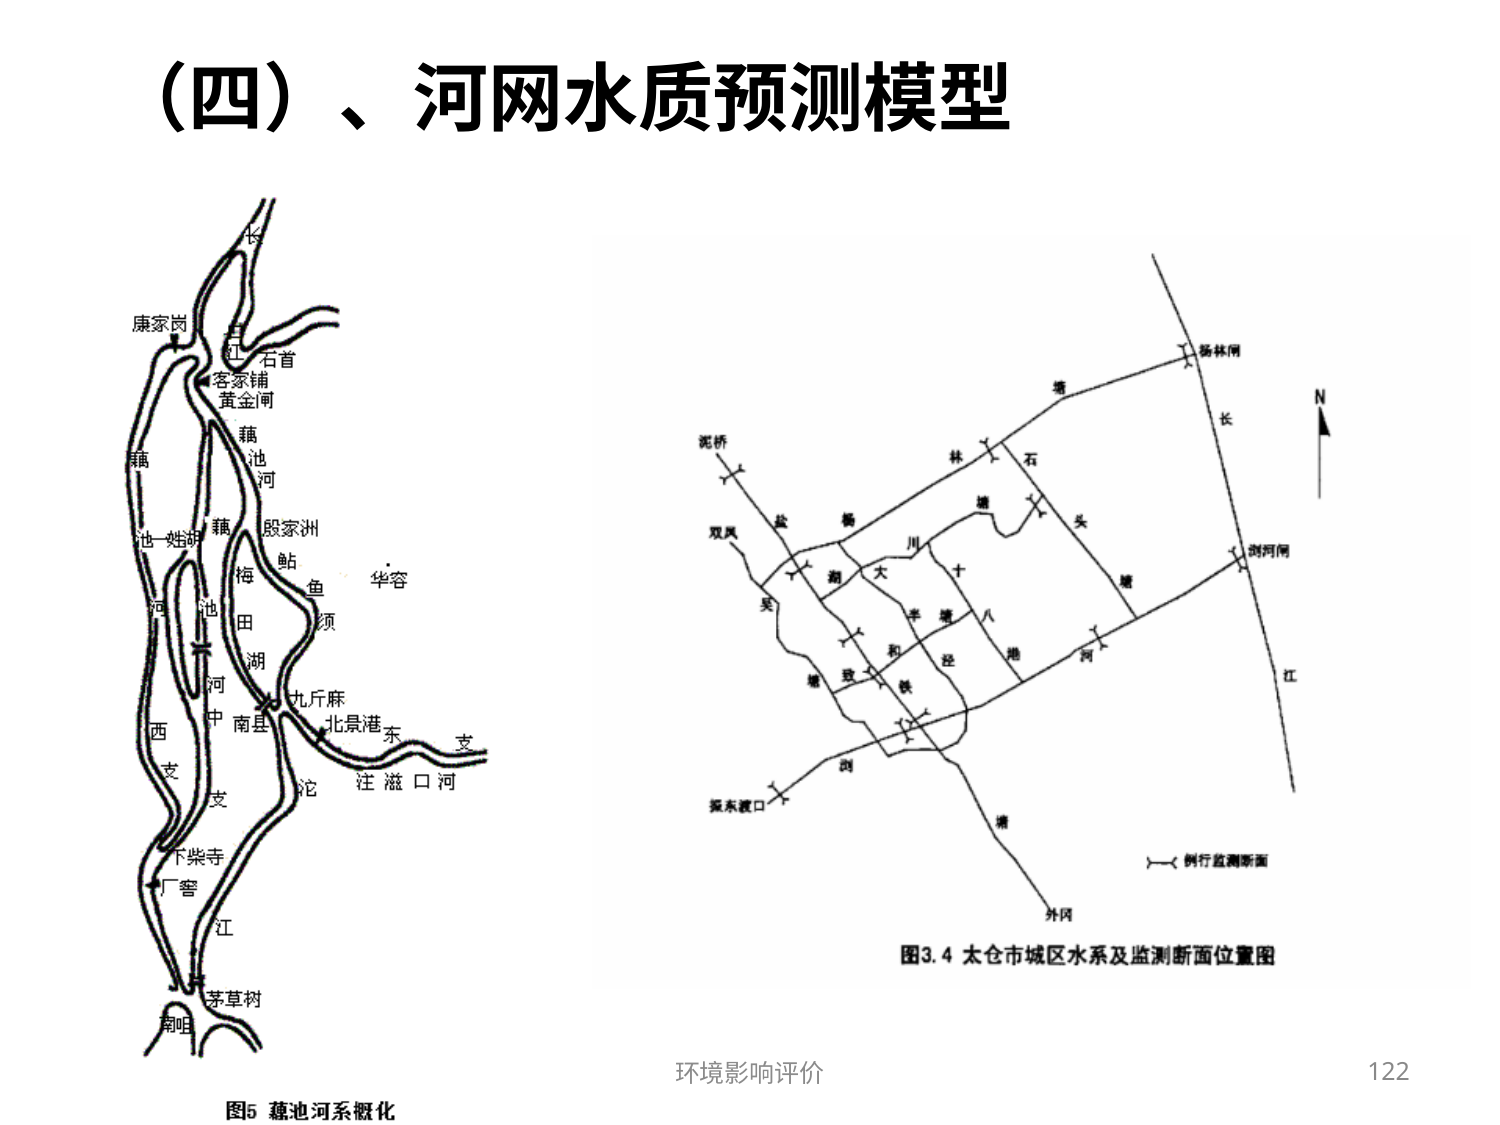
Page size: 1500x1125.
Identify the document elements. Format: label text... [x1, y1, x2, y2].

picture [592, 235, 1472, 989]
slide_number 122 [1074, 1042, 1425, 1103]
picture [17, 171, 517, 1125]
list （四）、河网水质预测模型 [98, 42, 1405, 935]
footer 环境影响评价 [522, 1042, 988, 1103]
